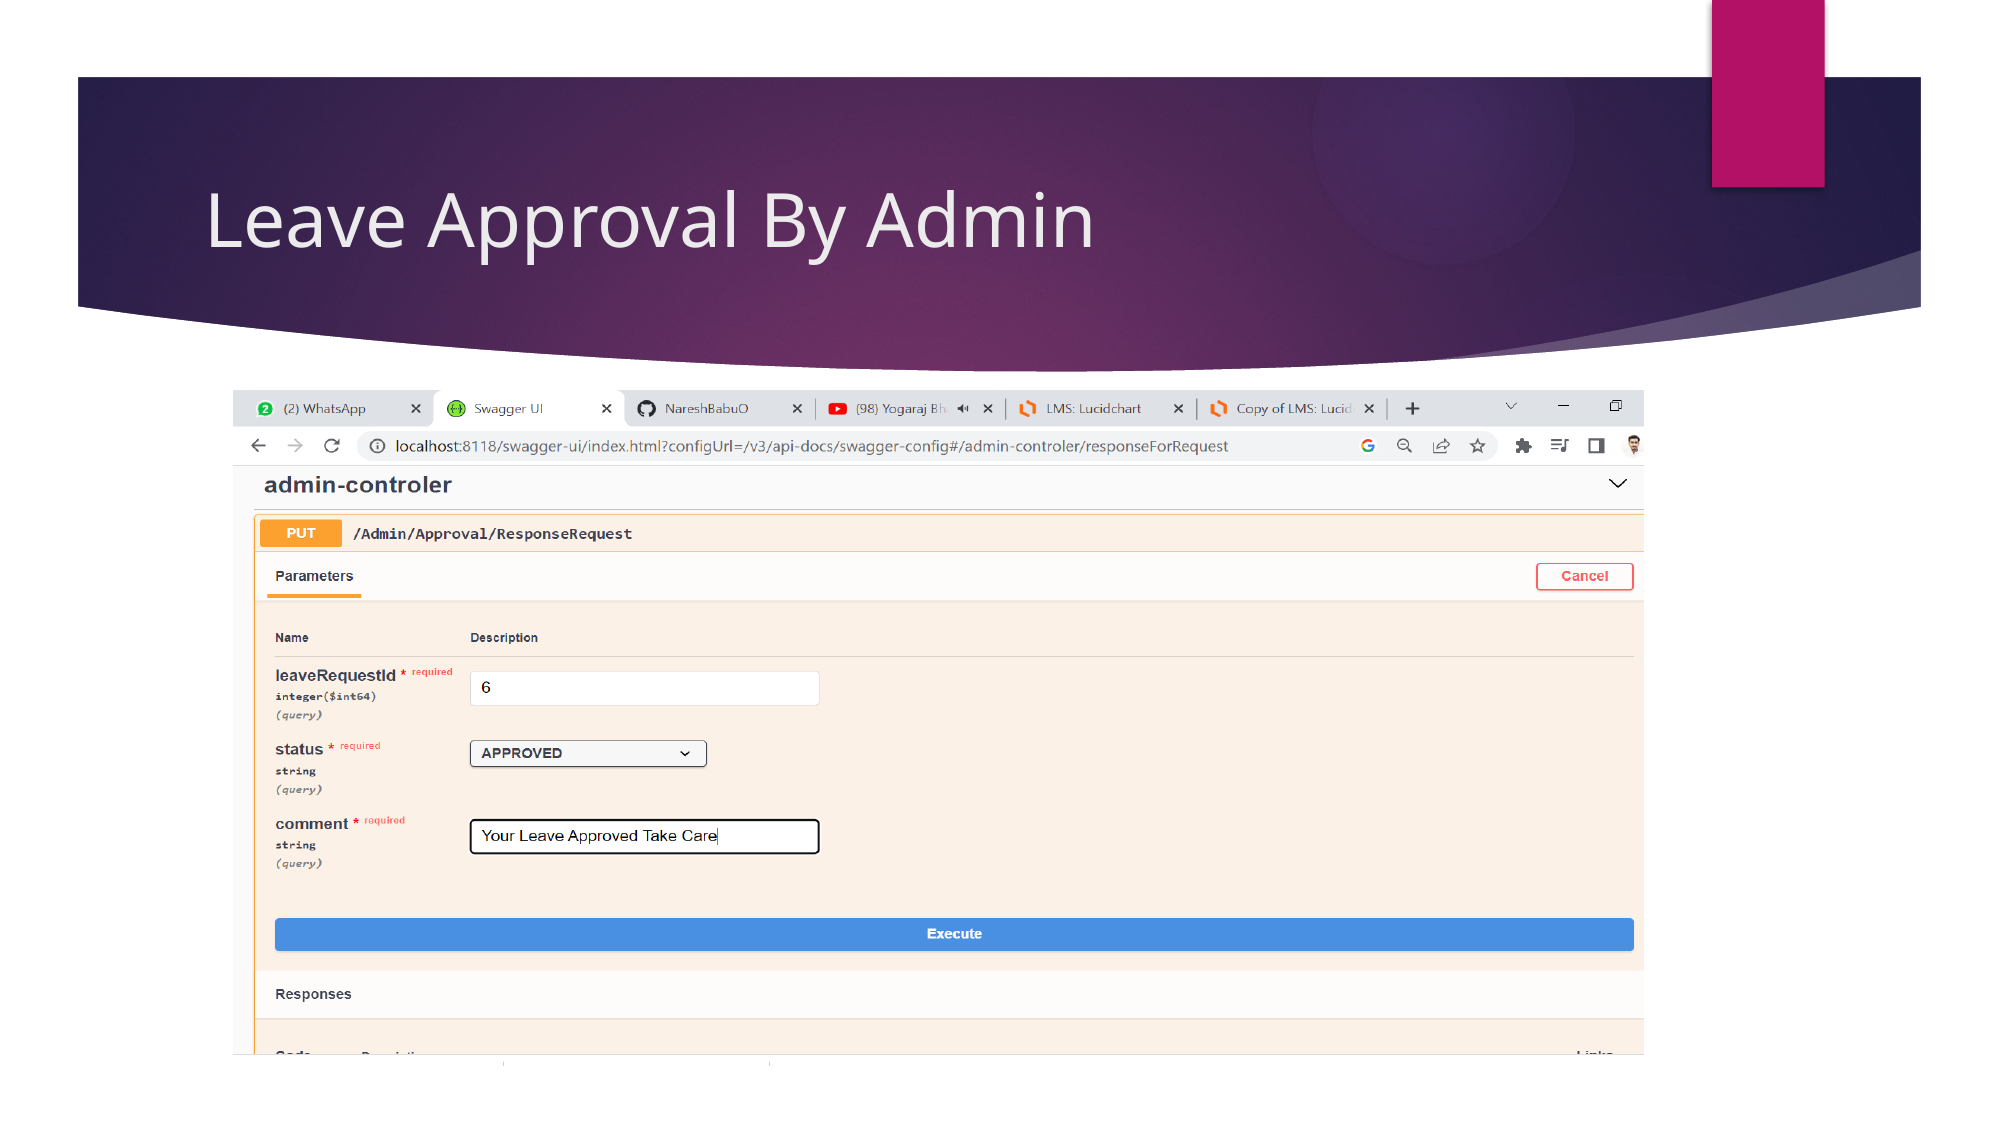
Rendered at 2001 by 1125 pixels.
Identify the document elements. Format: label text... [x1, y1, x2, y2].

title Leave Approval By Admin [189, 159, 1627, 276]
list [233, 390, 1645, 1067]
